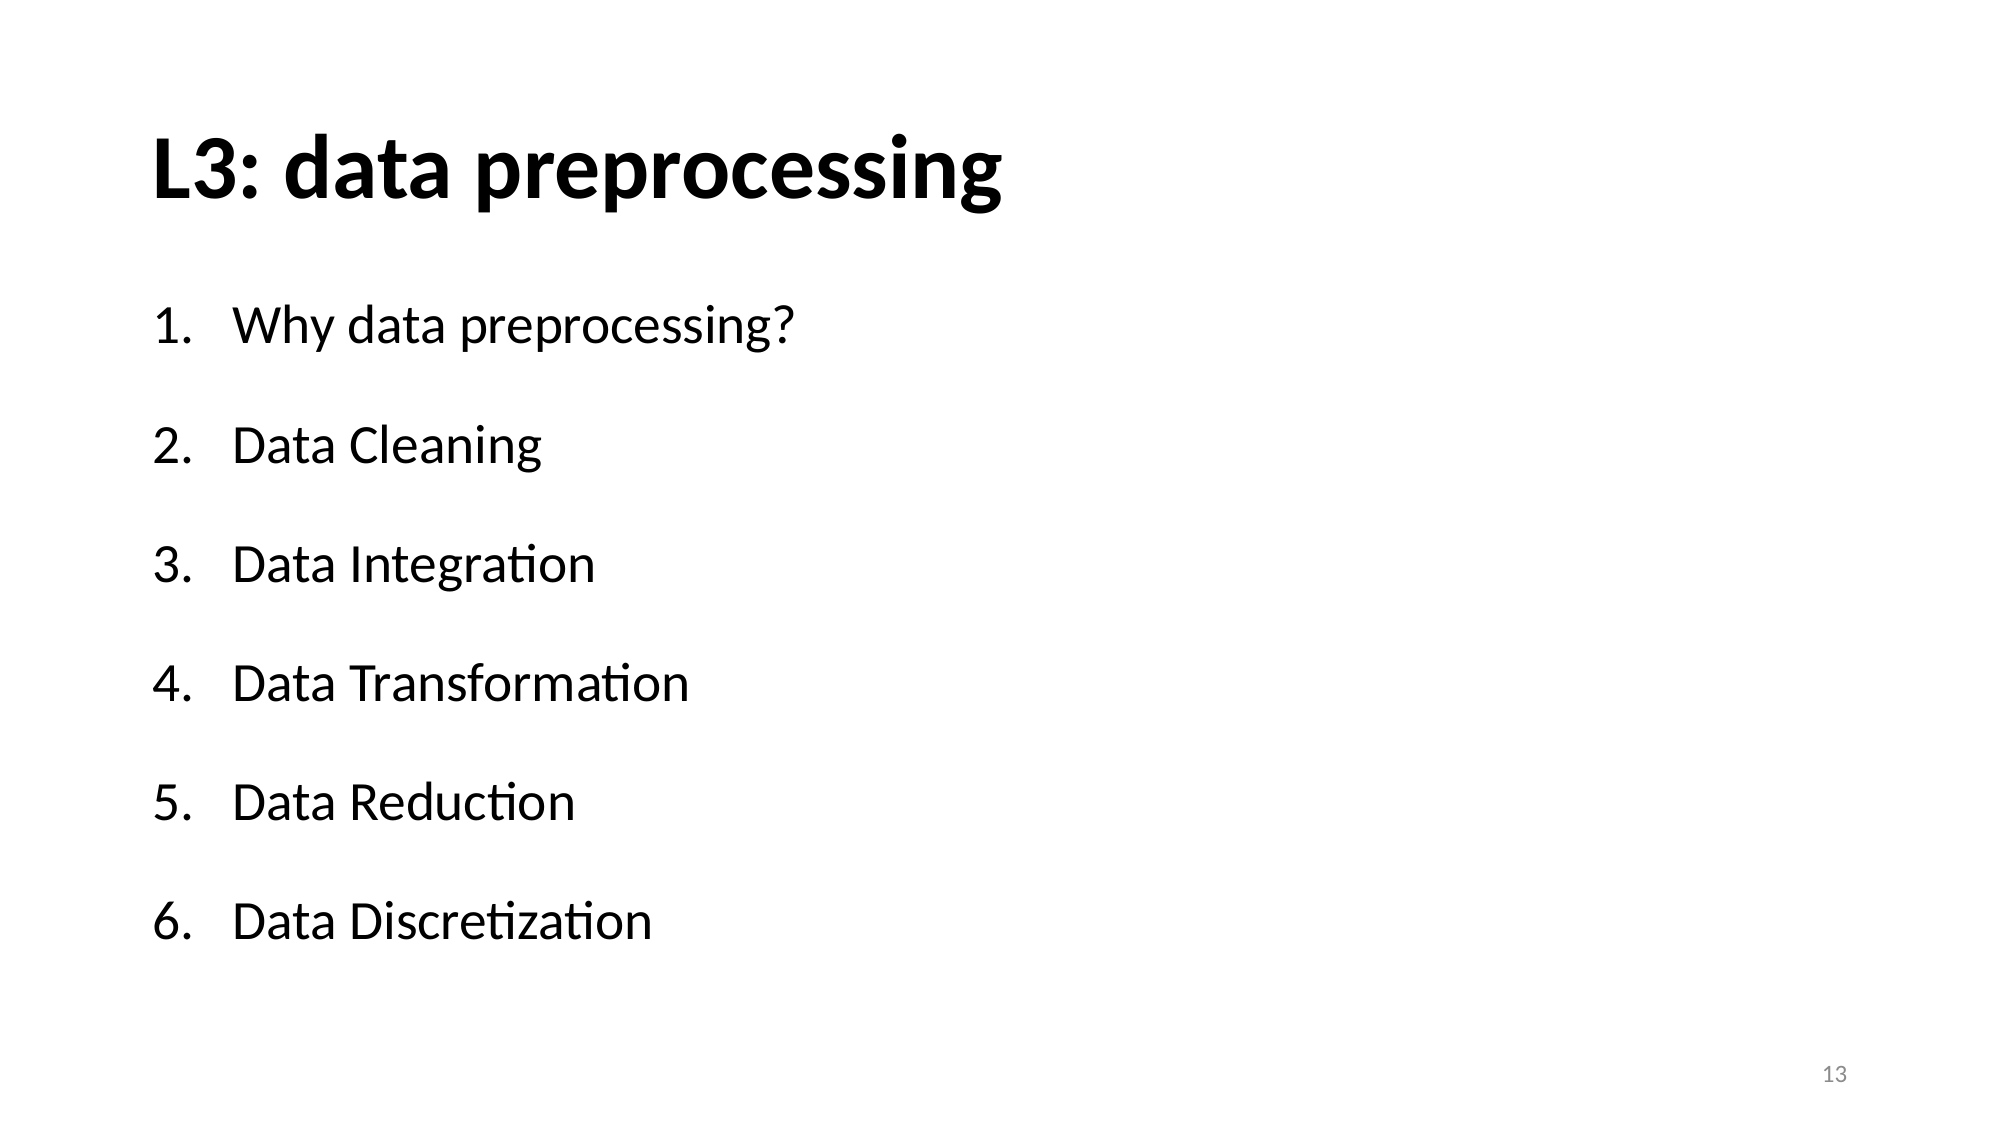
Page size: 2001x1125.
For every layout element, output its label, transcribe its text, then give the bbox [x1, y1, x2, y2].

title L3: data preprocessing [137, 59, 1863, 248]
list Why data preprocessing? Data Cleaning Data Integration Data Transformation Data Reduction Data Discretization [137, 248, 1863, 962]
slide_number 13 [1412, 1042, 1863, 1103]
